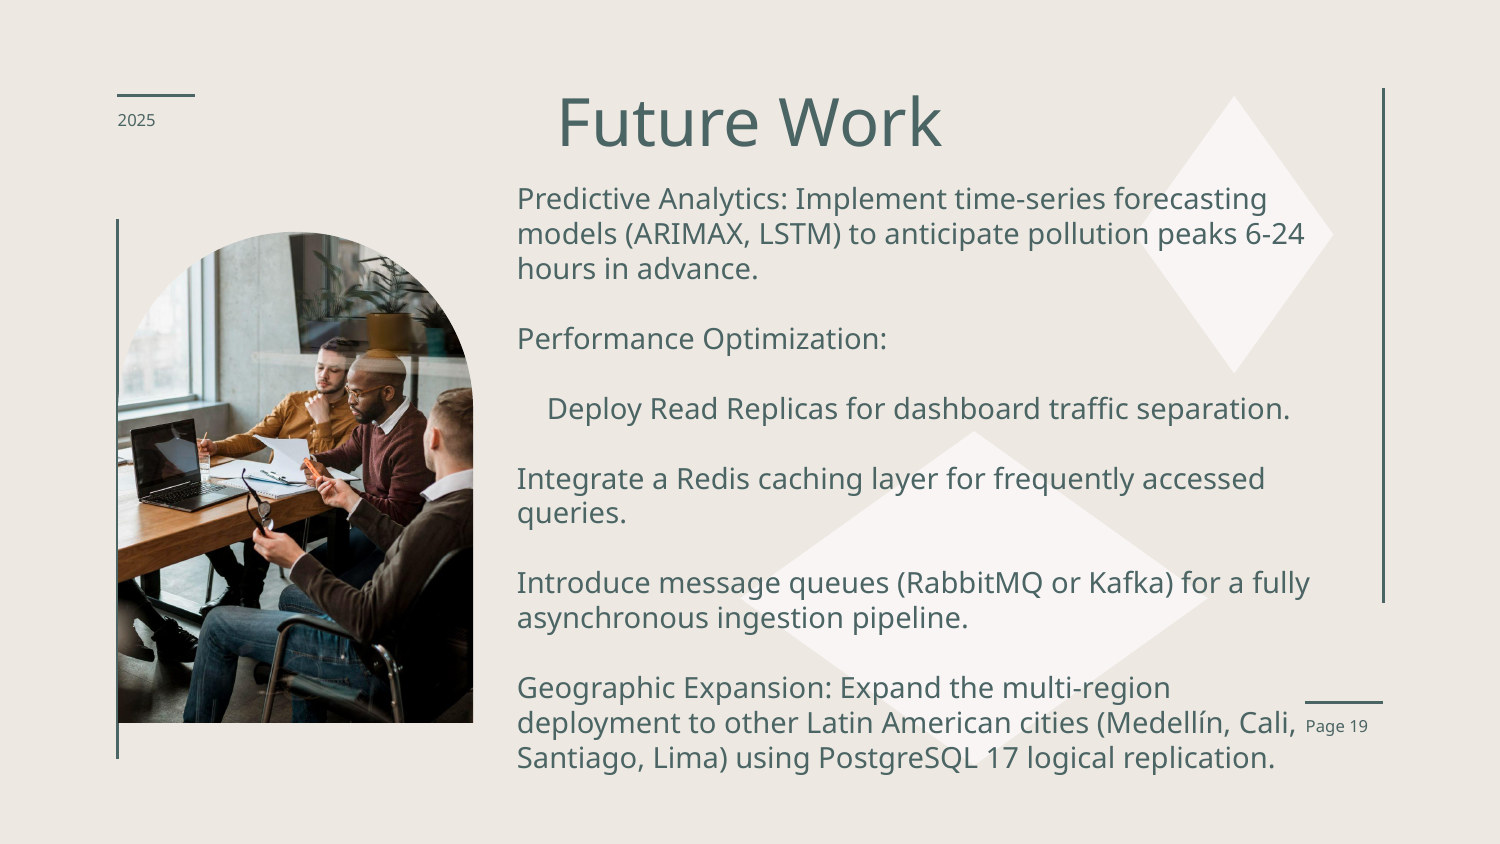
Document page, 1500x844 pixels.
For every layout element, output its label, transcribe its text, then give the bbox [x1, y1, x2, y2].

title Future Work [118, 72, 1382, 167]
picture [117, 231, 474, 724]
subtitle Predictive Analytics: Implement time-series forecasting models (ARIMAX, LSTM) to anticipate pollution peaks 6-24 hours in advance. Performance Optimization: Deploy Read Replicas for dashboard traffic separation. Integrate a Redis caching layer for frequently accessed queries. Introduce message queues (RabbitMQ or Kafka) for a fully asynchronous ingestion pipeline. Geographic Expansion: Expand the multi-region deployment to other Latin American cities (Medellín, Cali, Santiago, Lima) using PostgreSQL 17 logical replication. [501, 200, 1331, 754]
text_box Page 19 [1290, 698, 1402, 754]
text_box 2025 [102, 91, 196, 148]
